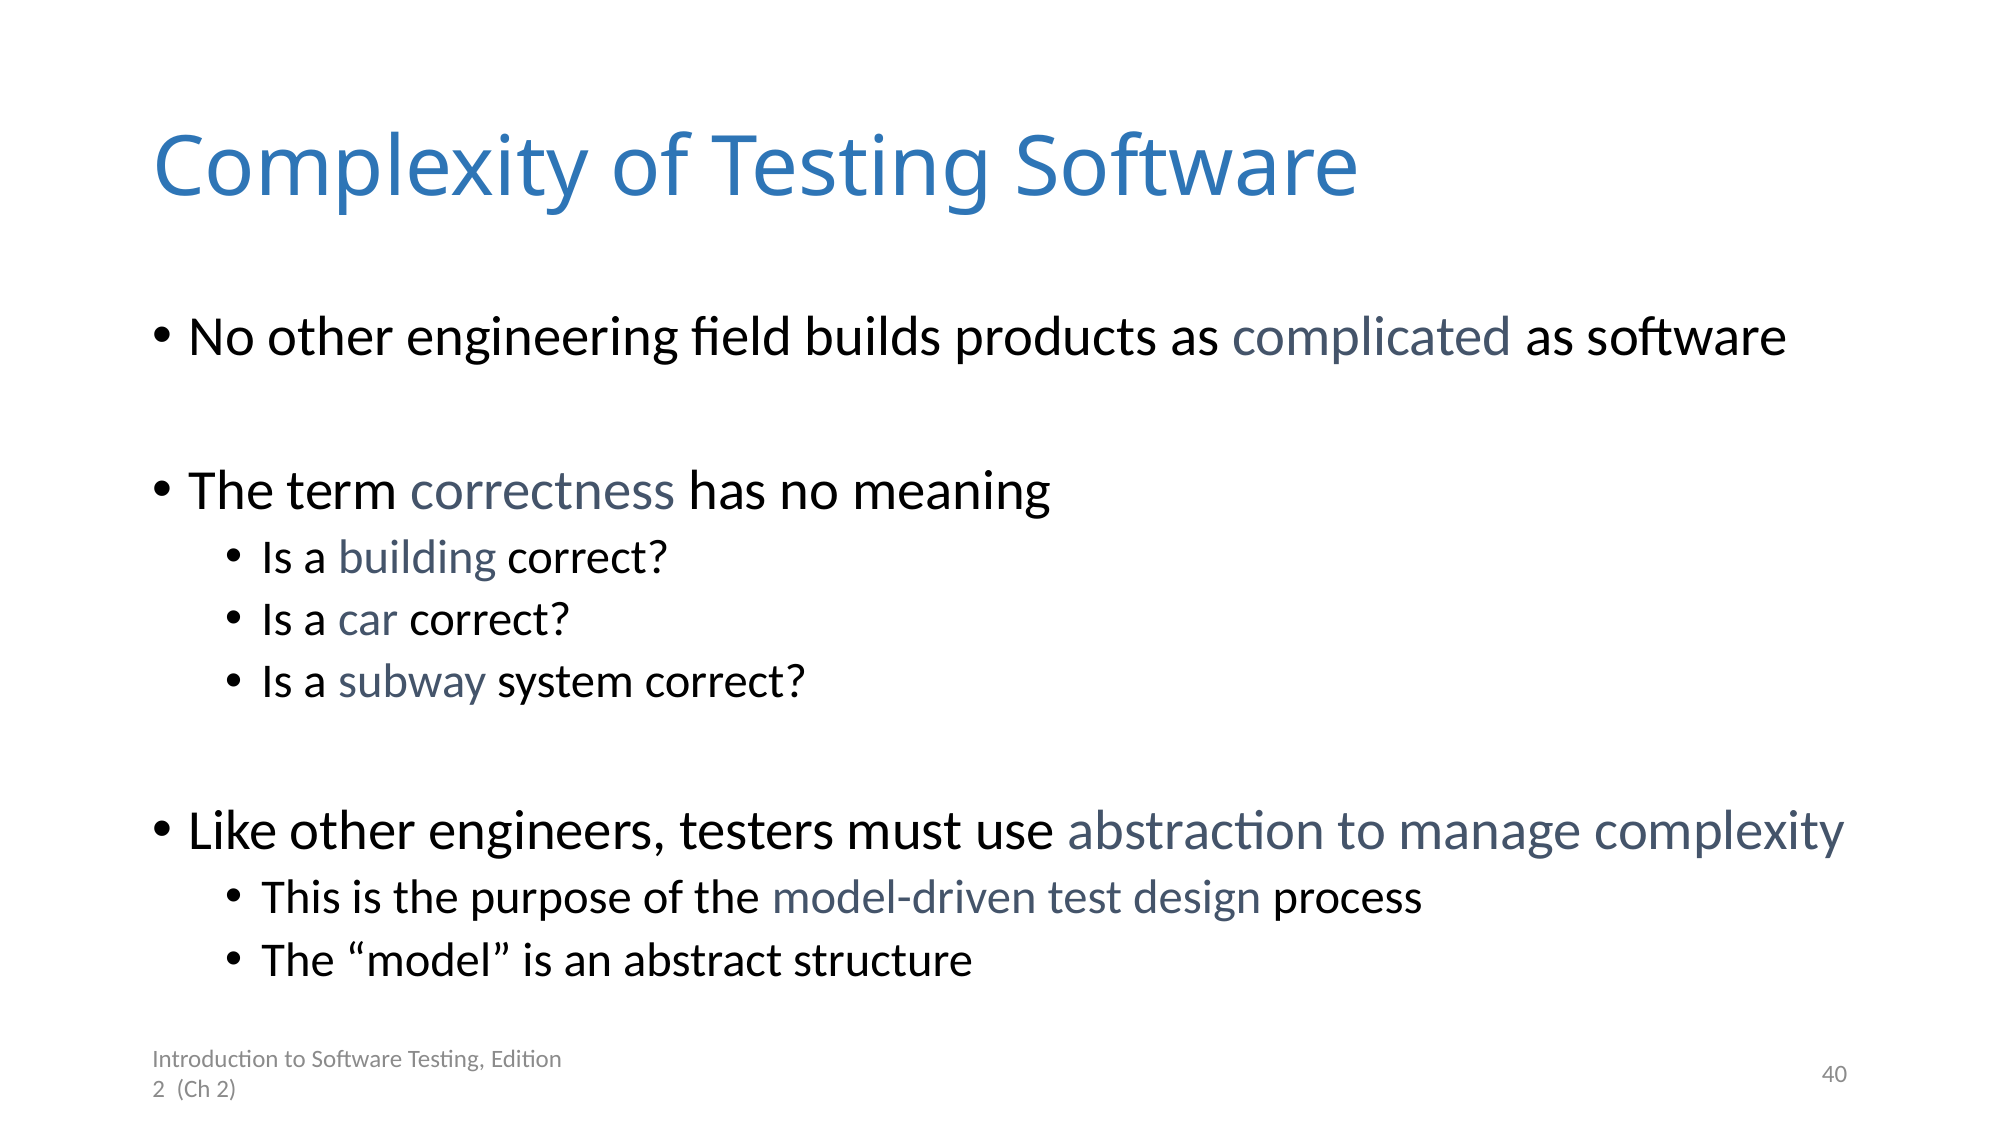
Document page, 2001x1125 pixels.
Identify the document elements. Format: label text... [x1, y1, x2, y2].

list No other engineering field builds products as complicated as software The term correctness has no meaning Is a building correct? Is a car correct? Is a subway system correct? Like other engineers, testers must use abstraction to manage complexity This is the purpose of the model-driven test design process The “model” is an abstract structure [137, 299, 1863, 1014]
slide_number Introduction to Software Testing, Edition 2 (Ch 2) [137, 1042, 588, 1103]
slide_number 40 [1412, 1042, 1863, 1103]
title Complexity of Testing Software [137, 59, 1863, 278]
